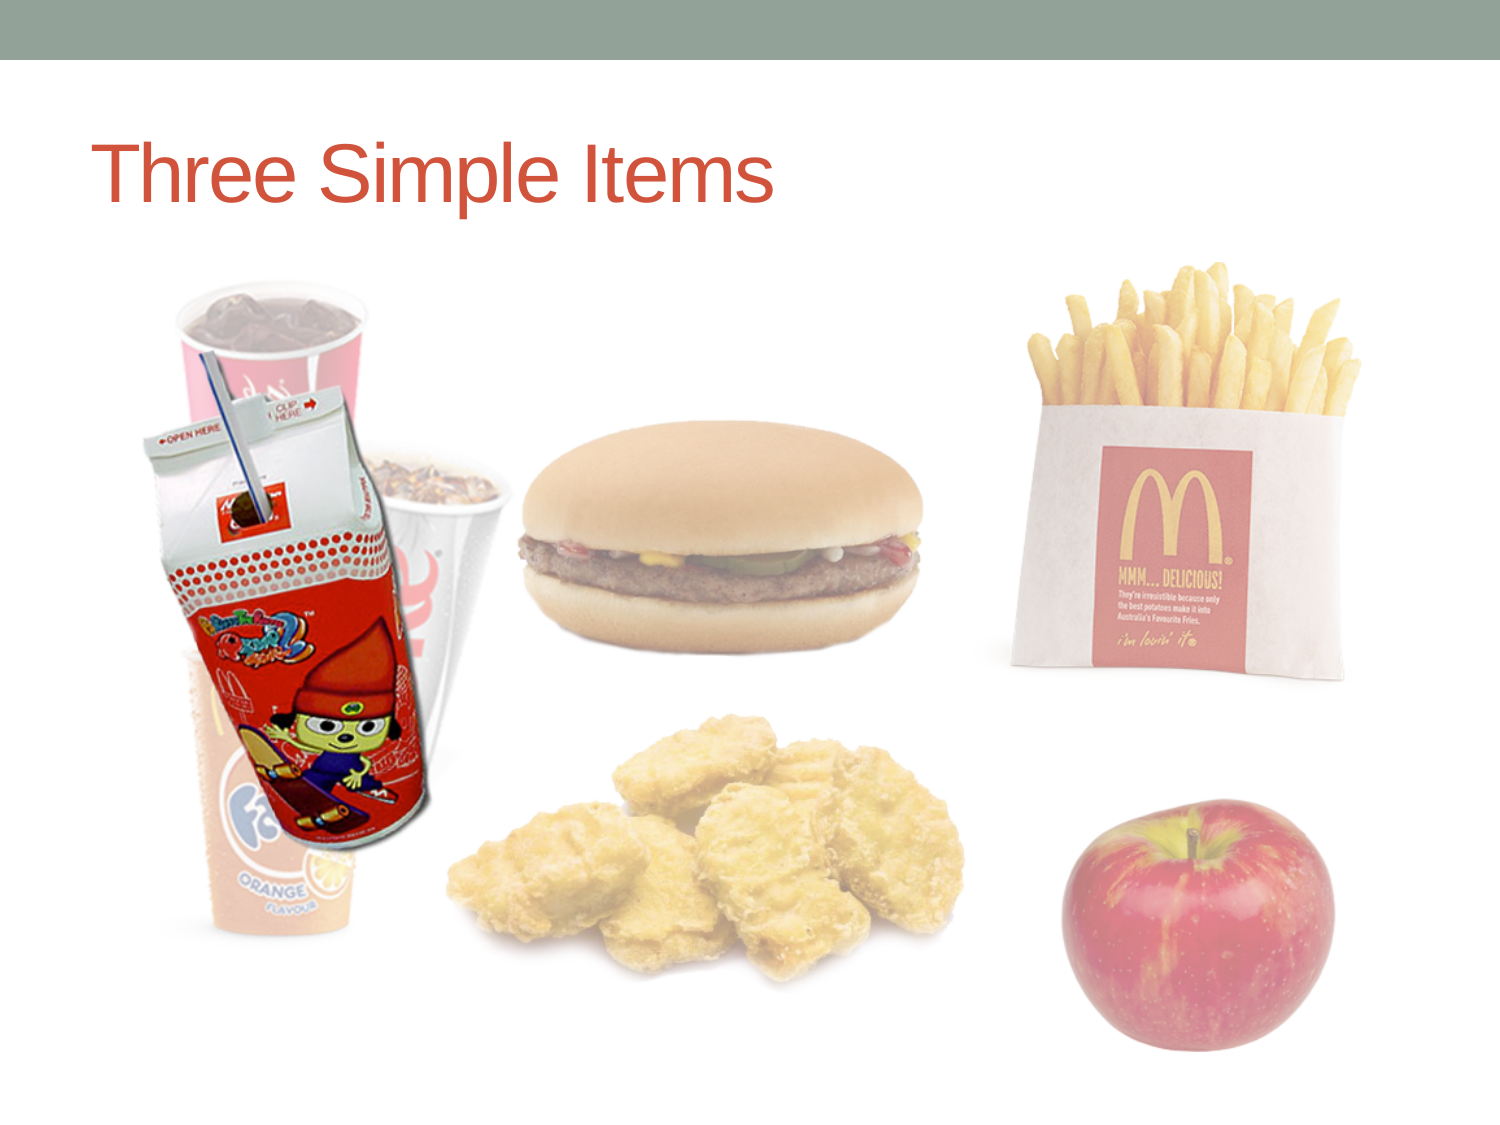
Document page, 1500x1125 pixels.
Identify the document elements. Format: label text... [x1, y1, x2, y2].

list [74, 262, 1426, 1063]
title Three Simple Items [75, 87, 1425, 250]
